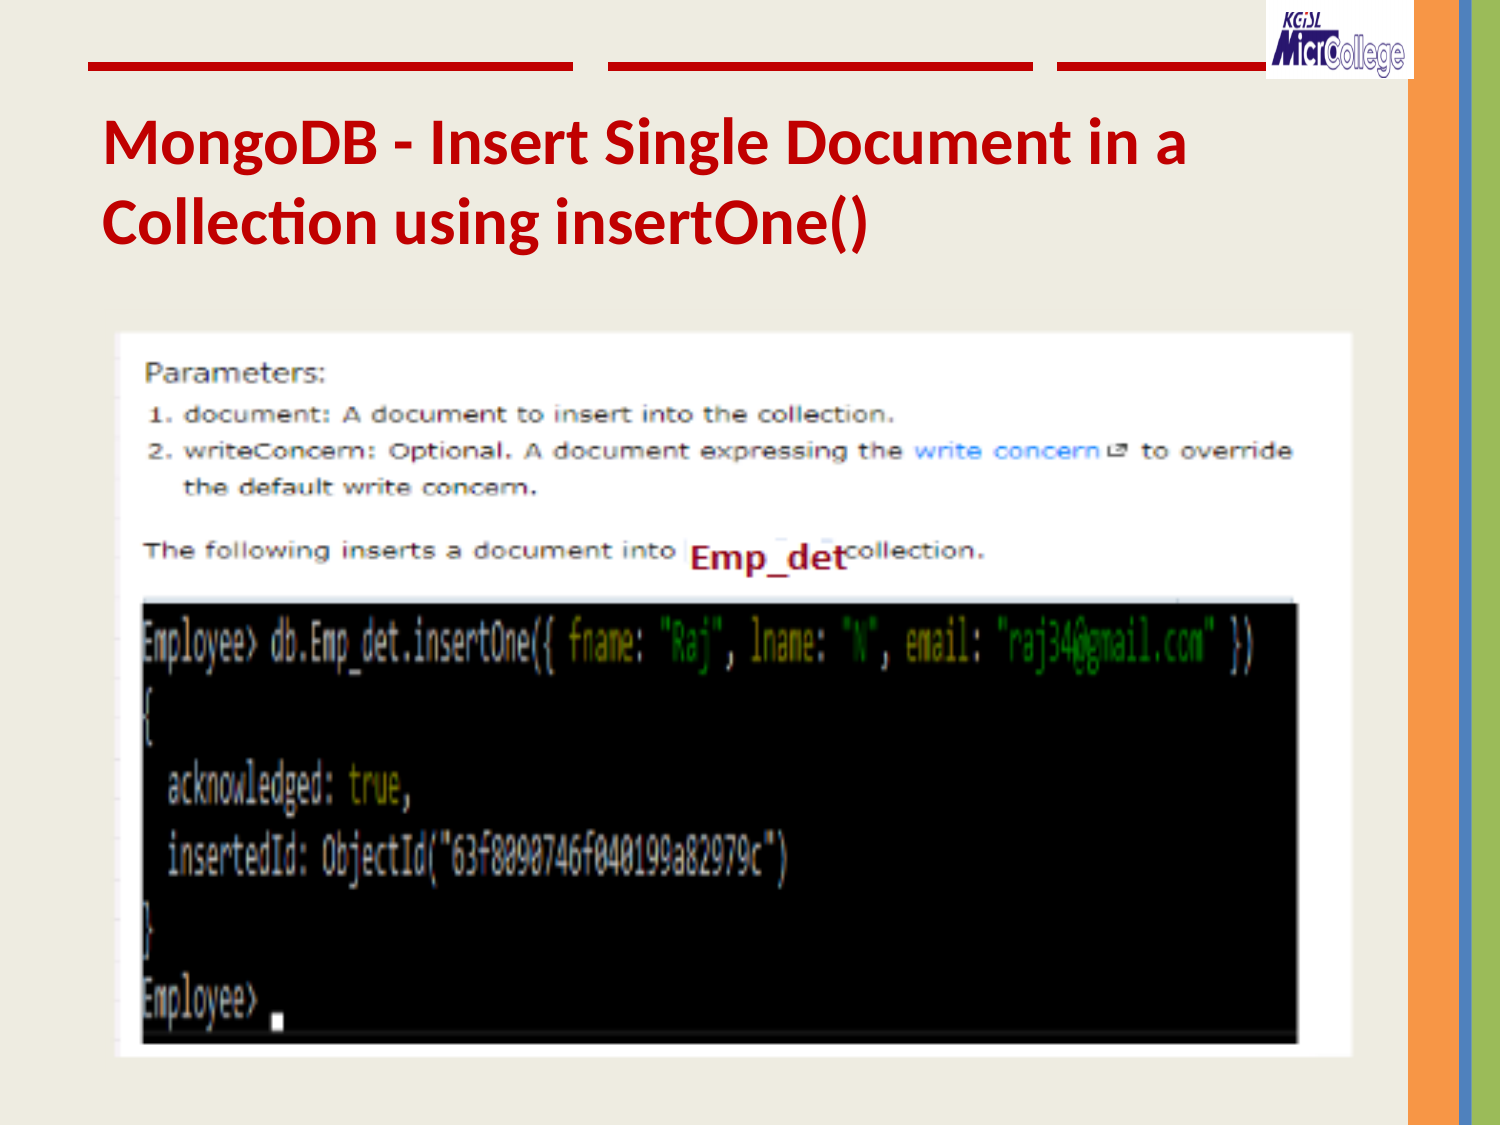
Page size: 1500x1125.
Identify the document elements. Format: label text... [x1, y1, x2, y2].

list MongoDB - Insert Single Document in a Collection using insertOne() [87, 90, 1363, 1100]
picture [104, 308, 1363, 1072]
picture [1266, 0, 1415, 79]
